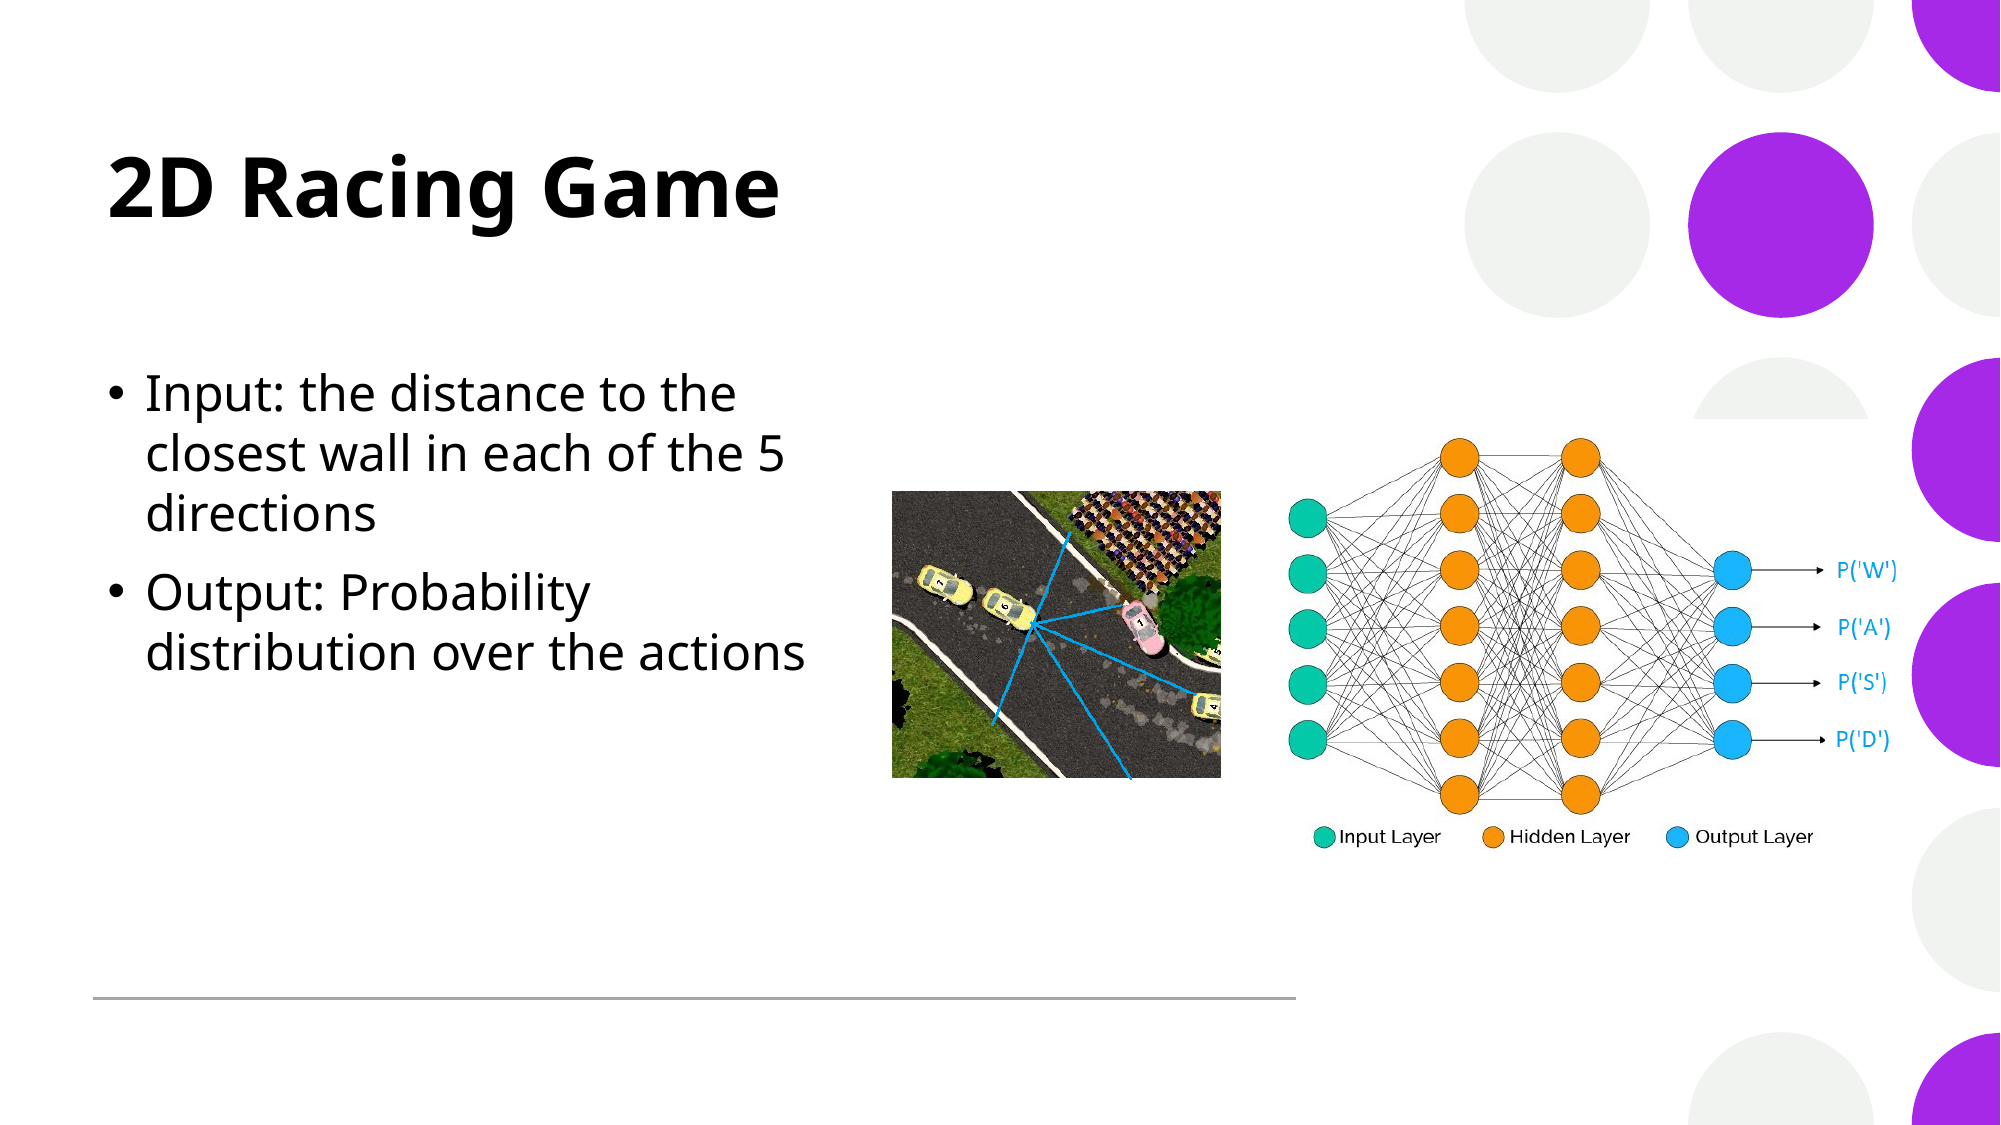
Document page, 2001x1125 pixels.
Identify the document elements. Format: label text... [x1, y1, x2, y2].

list Input: the distance to the closest wall in each of the 5 directions Output: Probability distribution over the actions [92, 354, 863, 946]
picture [879, 419, 1908, 880]
title 2D Racing Game [92, 126, 1297, 335]
